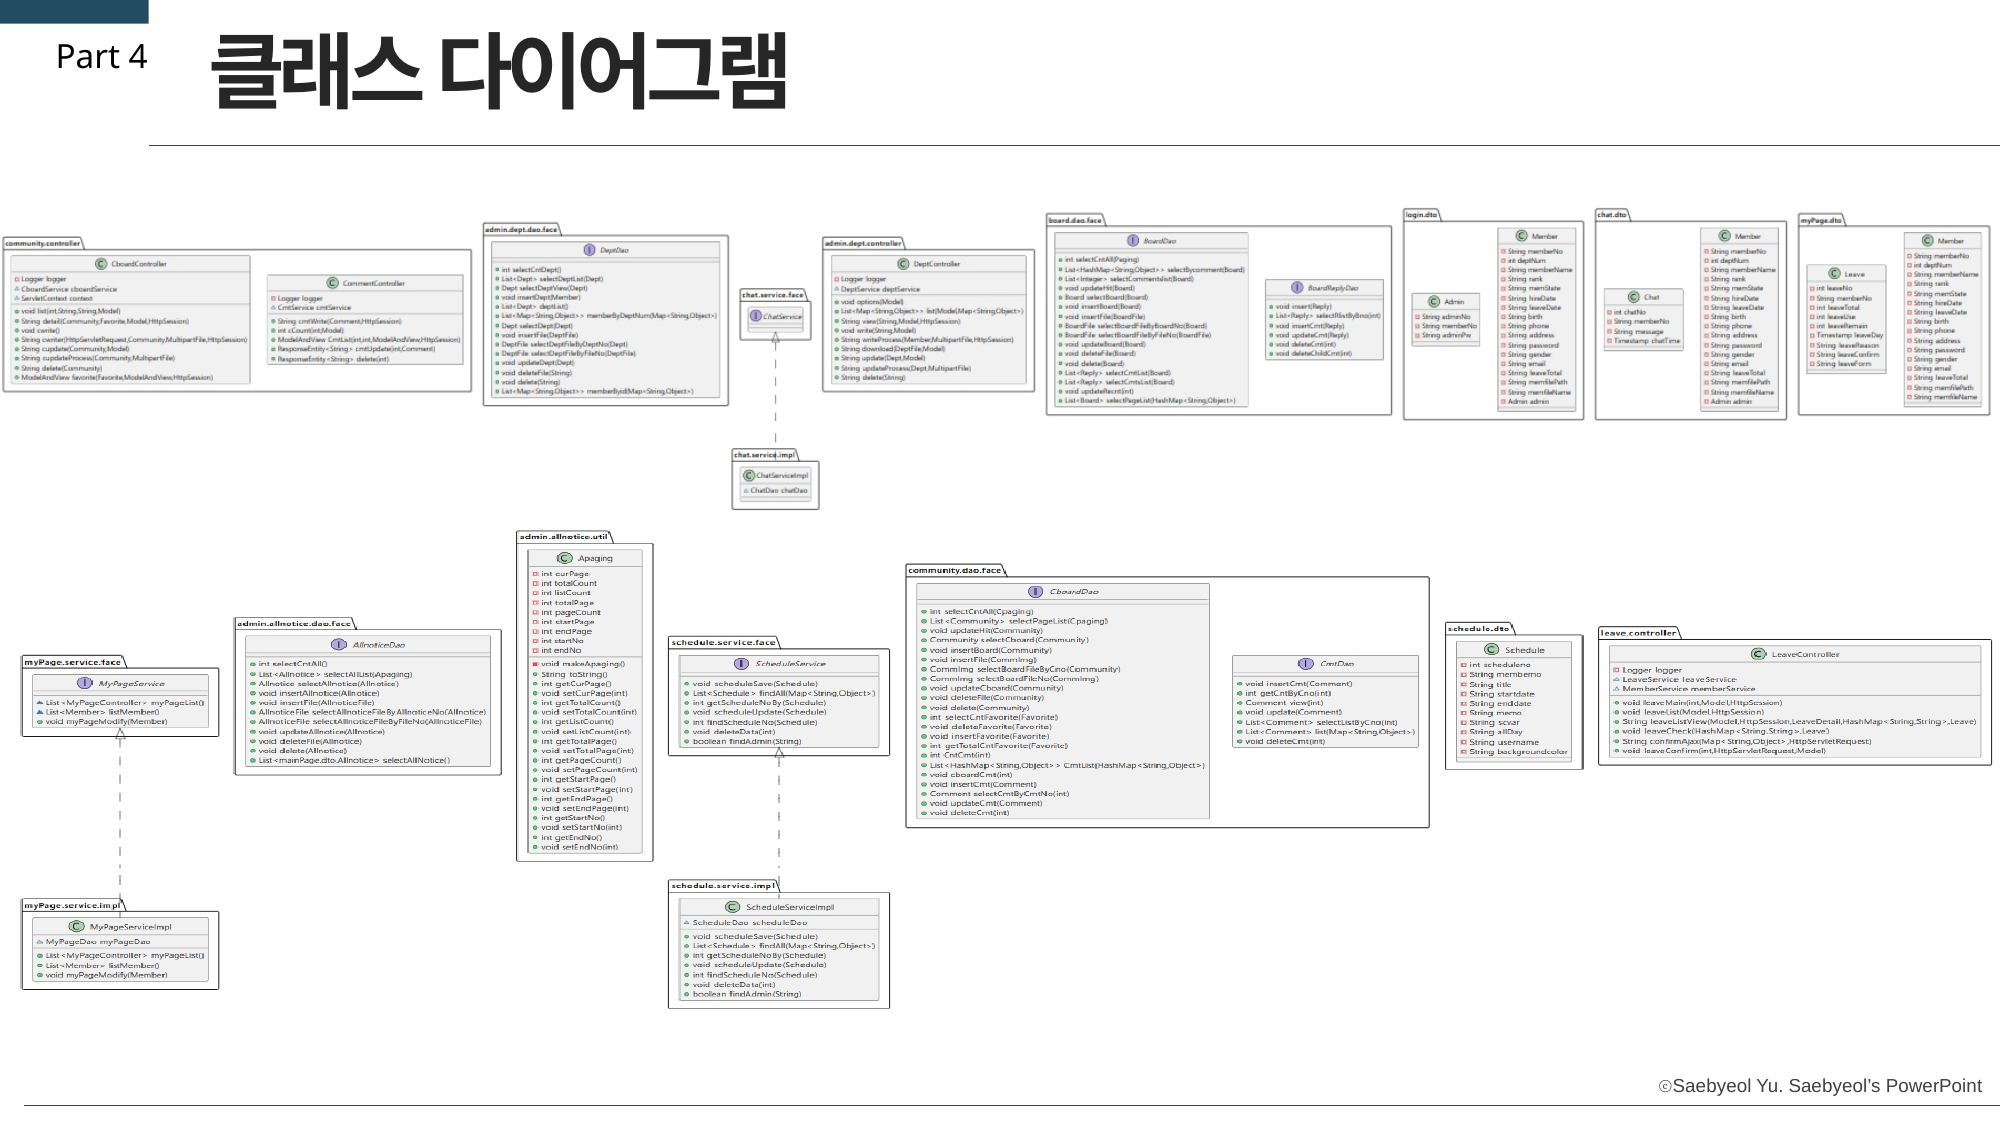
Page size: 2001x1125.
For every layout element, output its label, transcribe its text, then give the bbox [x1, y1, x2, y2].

text_box Part 4 [40, 28, 163, 83]
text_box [0, 184, 2000, 517]
text_box 클래스 다이어그램 [193, 11, 809, 127]
text_box [0, 0, 150, 25]
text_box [11, 521, 2000, 1039]
